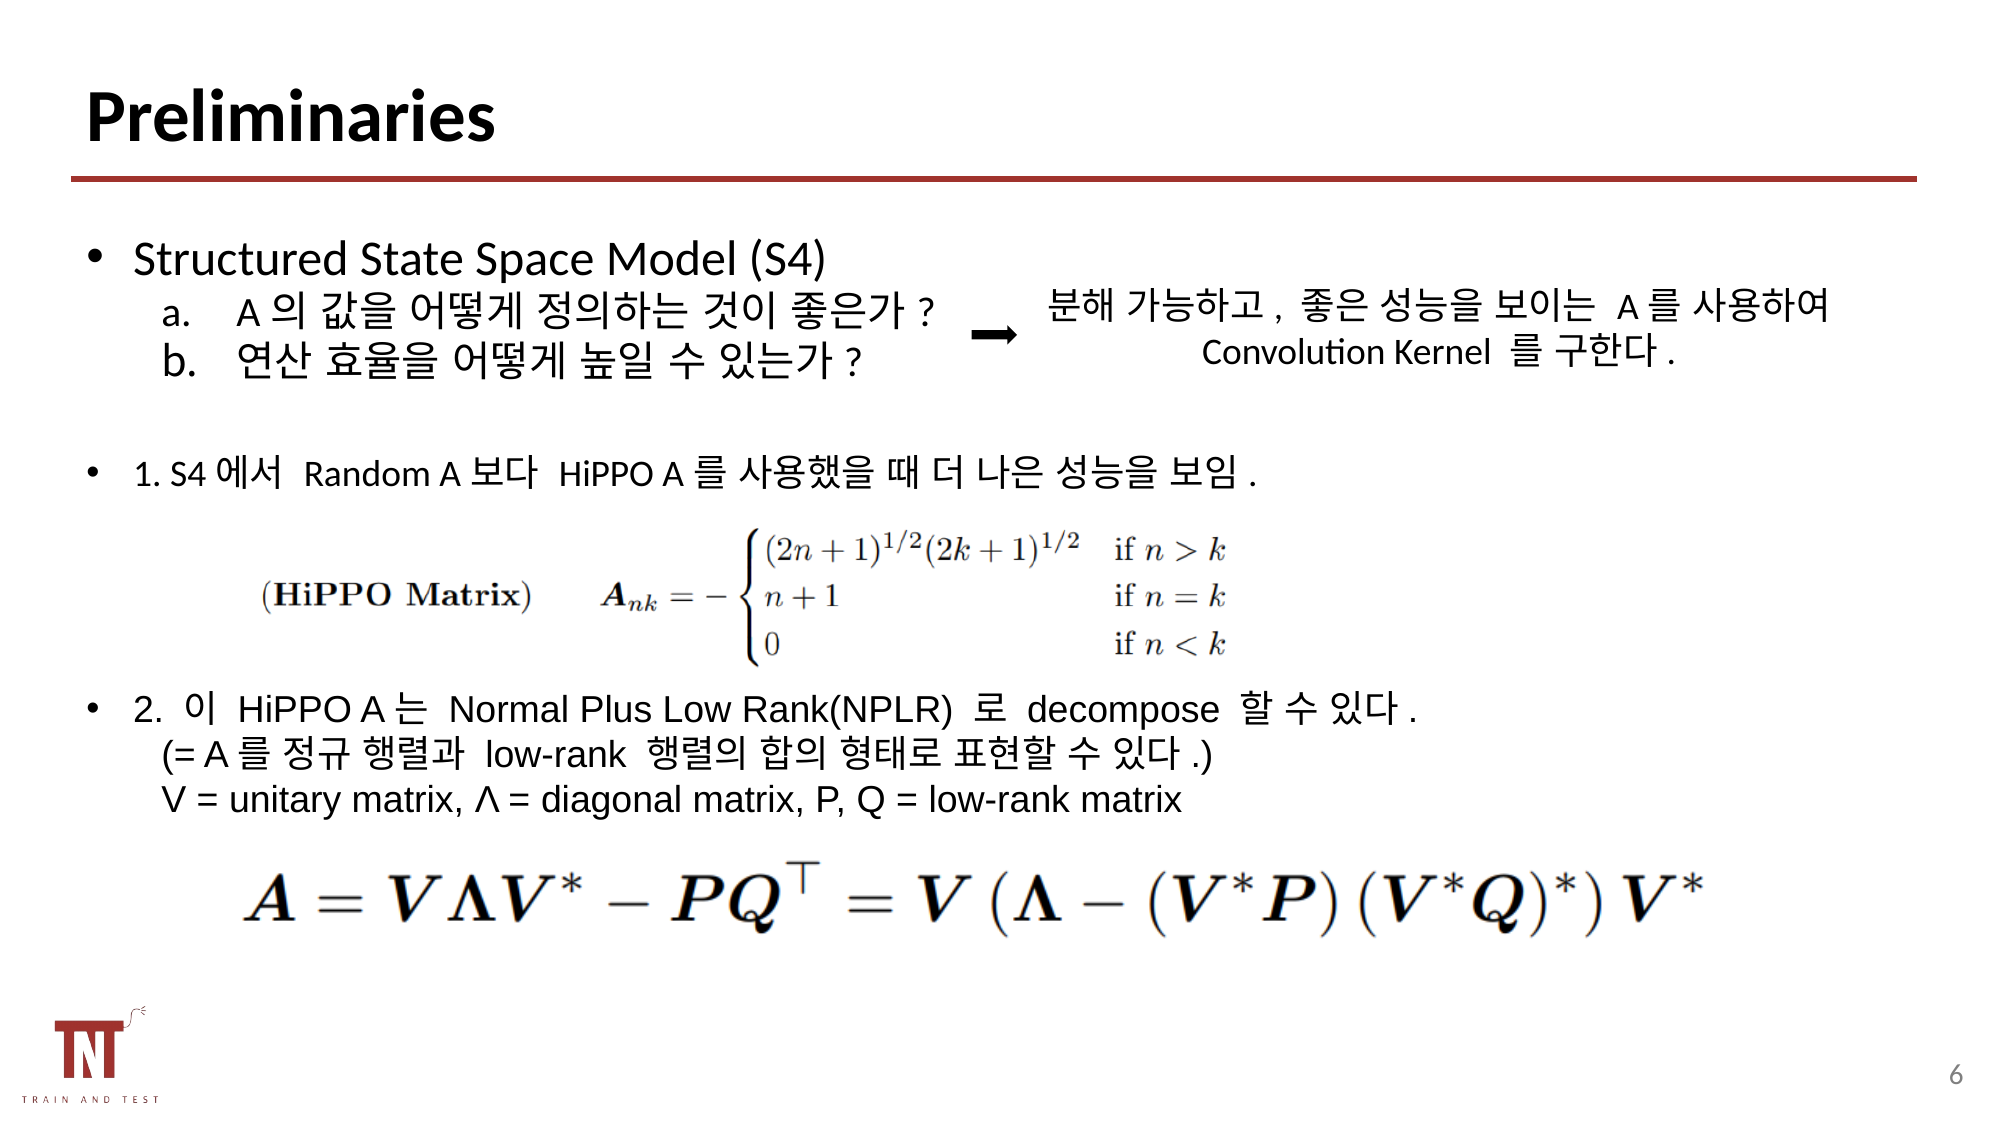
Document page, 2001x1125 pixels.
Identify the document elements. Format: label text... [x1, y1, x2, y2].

slide_number 5 [1528, 1042, 1979, 1103]
text_box Structured State Space Model (S4) A의 값을 어떻게 정의하는 것이 좋은가? 연산 효율을 어떻게 높일 수 있는가? [71, 217, 973, 393]
picture [21, 1003, 160, 1110]
text_box 2. 이 HiPPO A는 Normal Plus Low Rank(NPLR) 로 decompose 할 수 있다. (= A를 정규 행렬과 low-rank 행렬의 합의 형태로 표현할 수 있다.) V = unitary matrix, Λ = diagonal matrix, P, Q = low-rank matrix [71, 677, 1492, 828]
text_box [971, 325, 1018, 345]
text_box 1. S4에서 Random A보다 HiPPO A를 사용했을 때 더 나은 성능을 보임. [71, 441, 1375, 547]
title Preliminaries [71, 59, 1917, 175]
picture [235, 507, 1249, 683]
picture [235, 850, 1711, 944]
